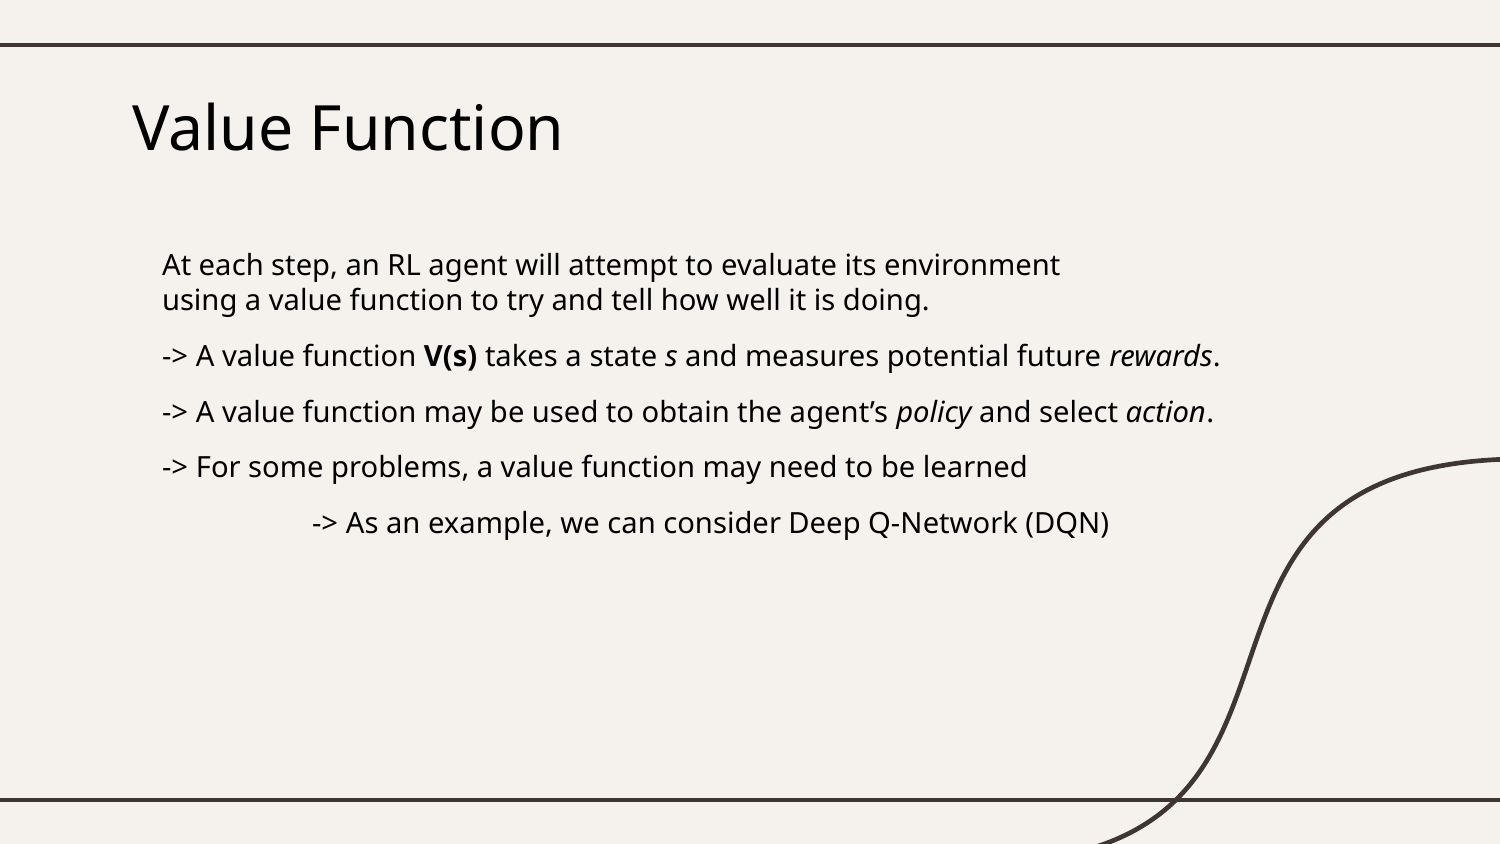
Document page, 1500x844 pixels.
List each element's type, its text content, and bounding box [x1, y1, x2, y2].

subtitle At each step, an RL agent will attempt to evaluate its environment using a value function to try and tell how well it is doing. -> A value function V(s) takes a state s and measures potential future rewards. -> A value function may be used to obtain the agent’s policy and select action. -> For some problems, a value function may need to be learned -> As an example, we can consider Deep Q-Network (DQN) [146, 231, 1334, 667]
title Value Function [116, 72, 1049, 167]
